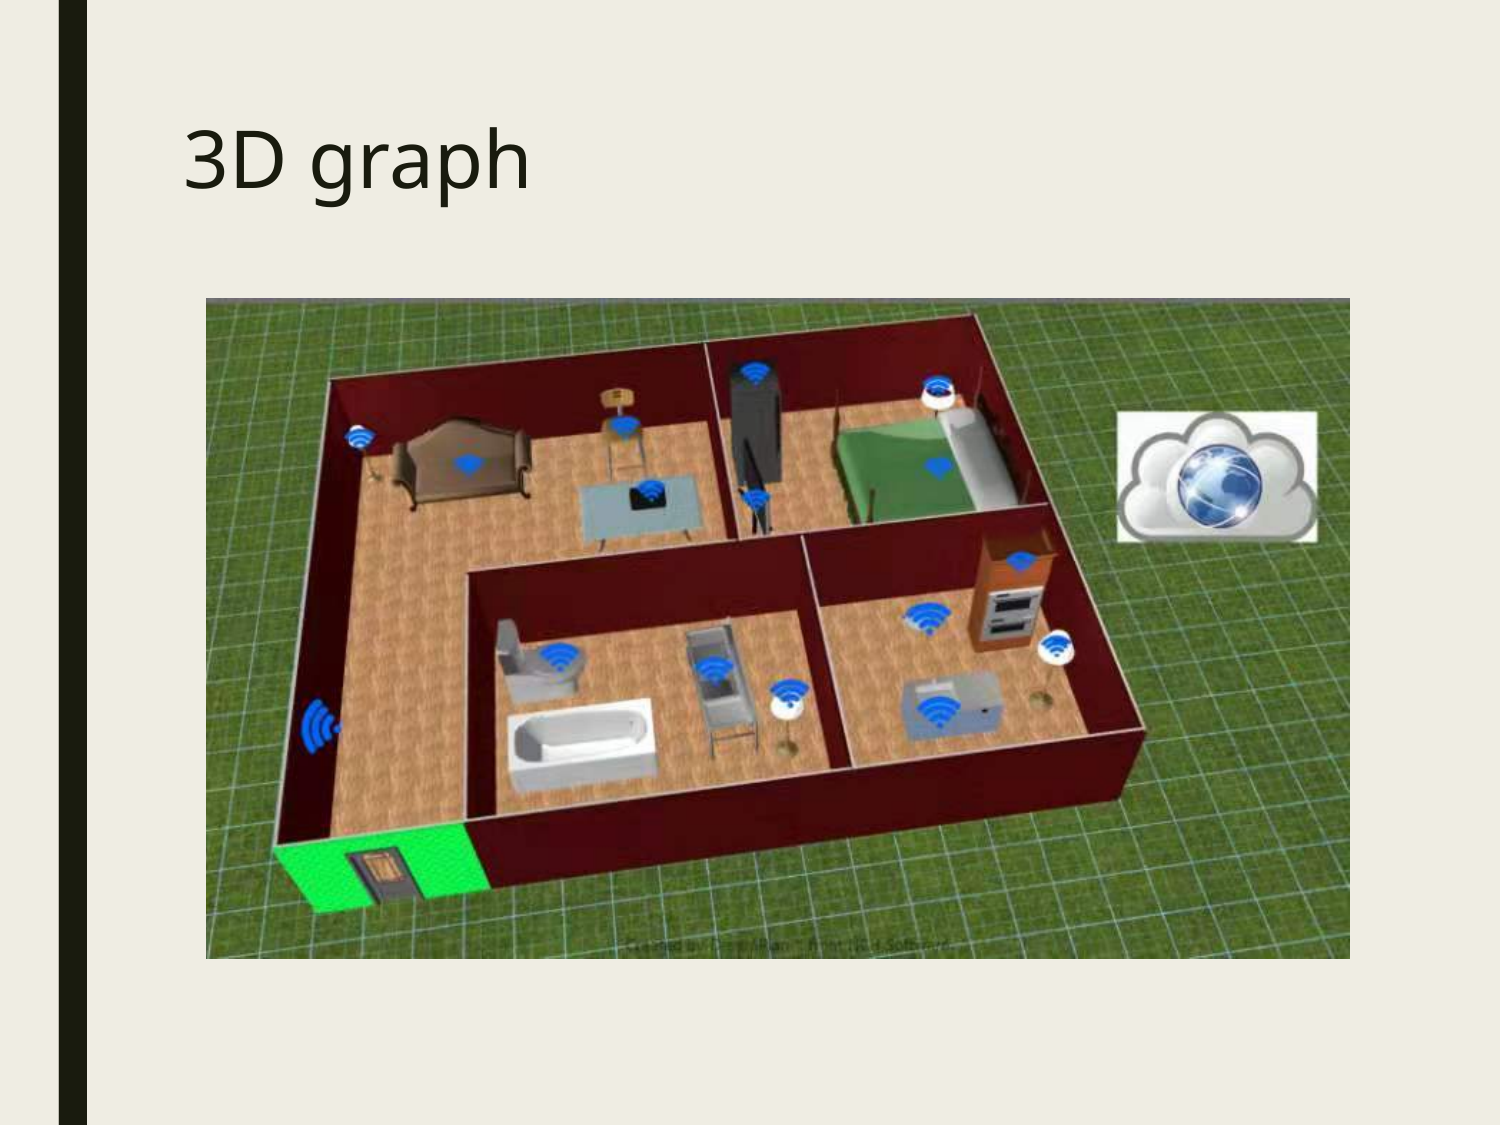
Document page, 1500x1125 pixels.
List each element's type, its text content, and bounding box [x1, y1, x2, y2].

title 3D graph [168, 112, 1351, 214]
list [206, 298, 1350, 959]
